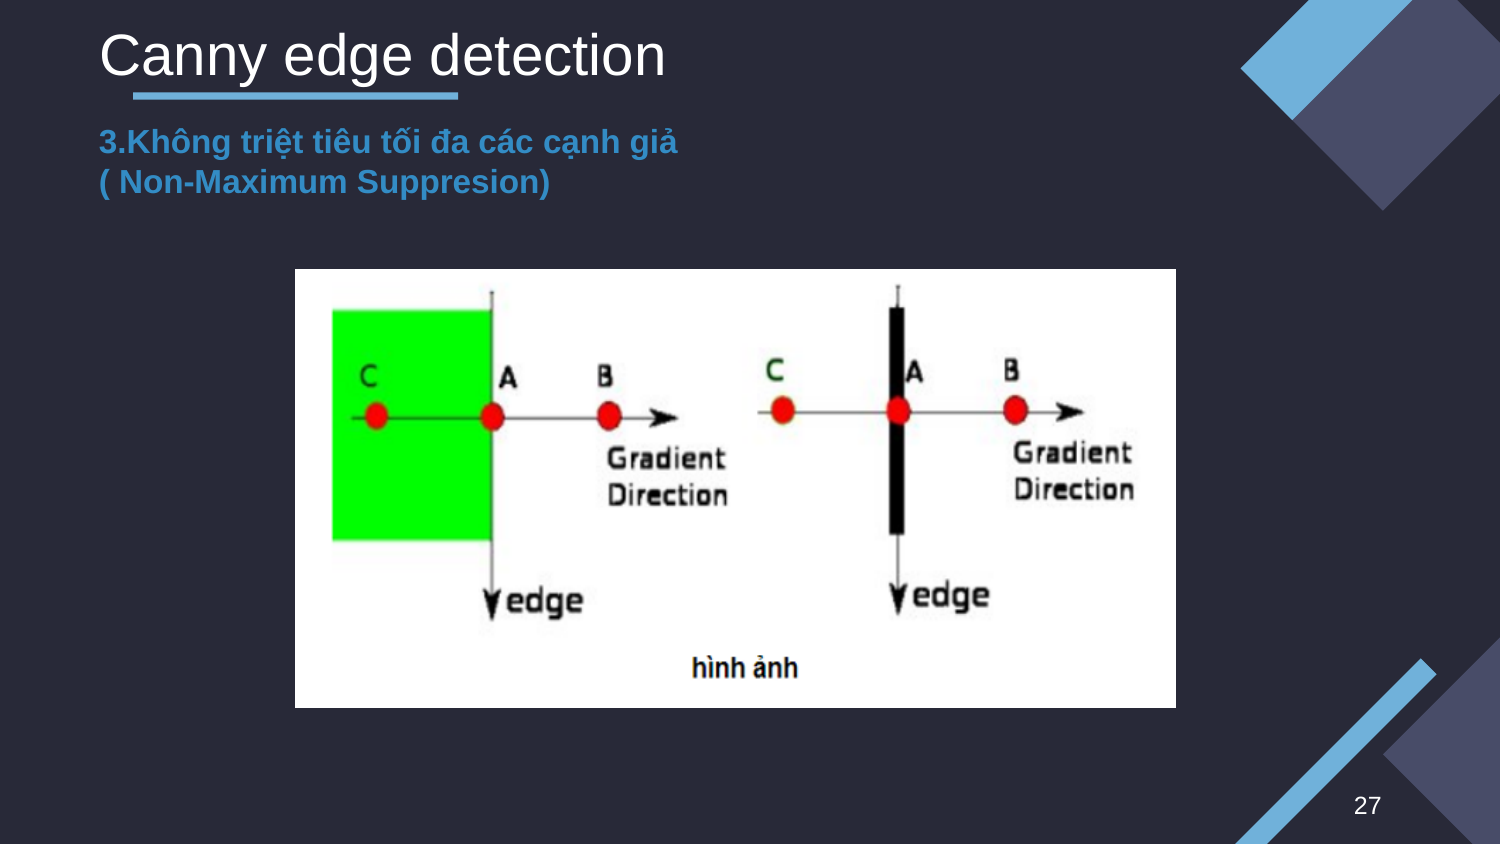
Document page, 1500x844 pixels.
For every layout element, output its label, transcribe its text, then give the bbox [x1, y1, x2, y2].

picture [294, 269, 1176, 708]
slide_number 27 [1059, 782, 1397, 828]
text_box [133, 92, 459, 100]
text_box 3.Không triệt tiêu tối đa các cạnh giả ( Non-Maximum Suppresion) [84, 112, 706, 208]
title Canny edge detection [84, 7, 1351, 97]
